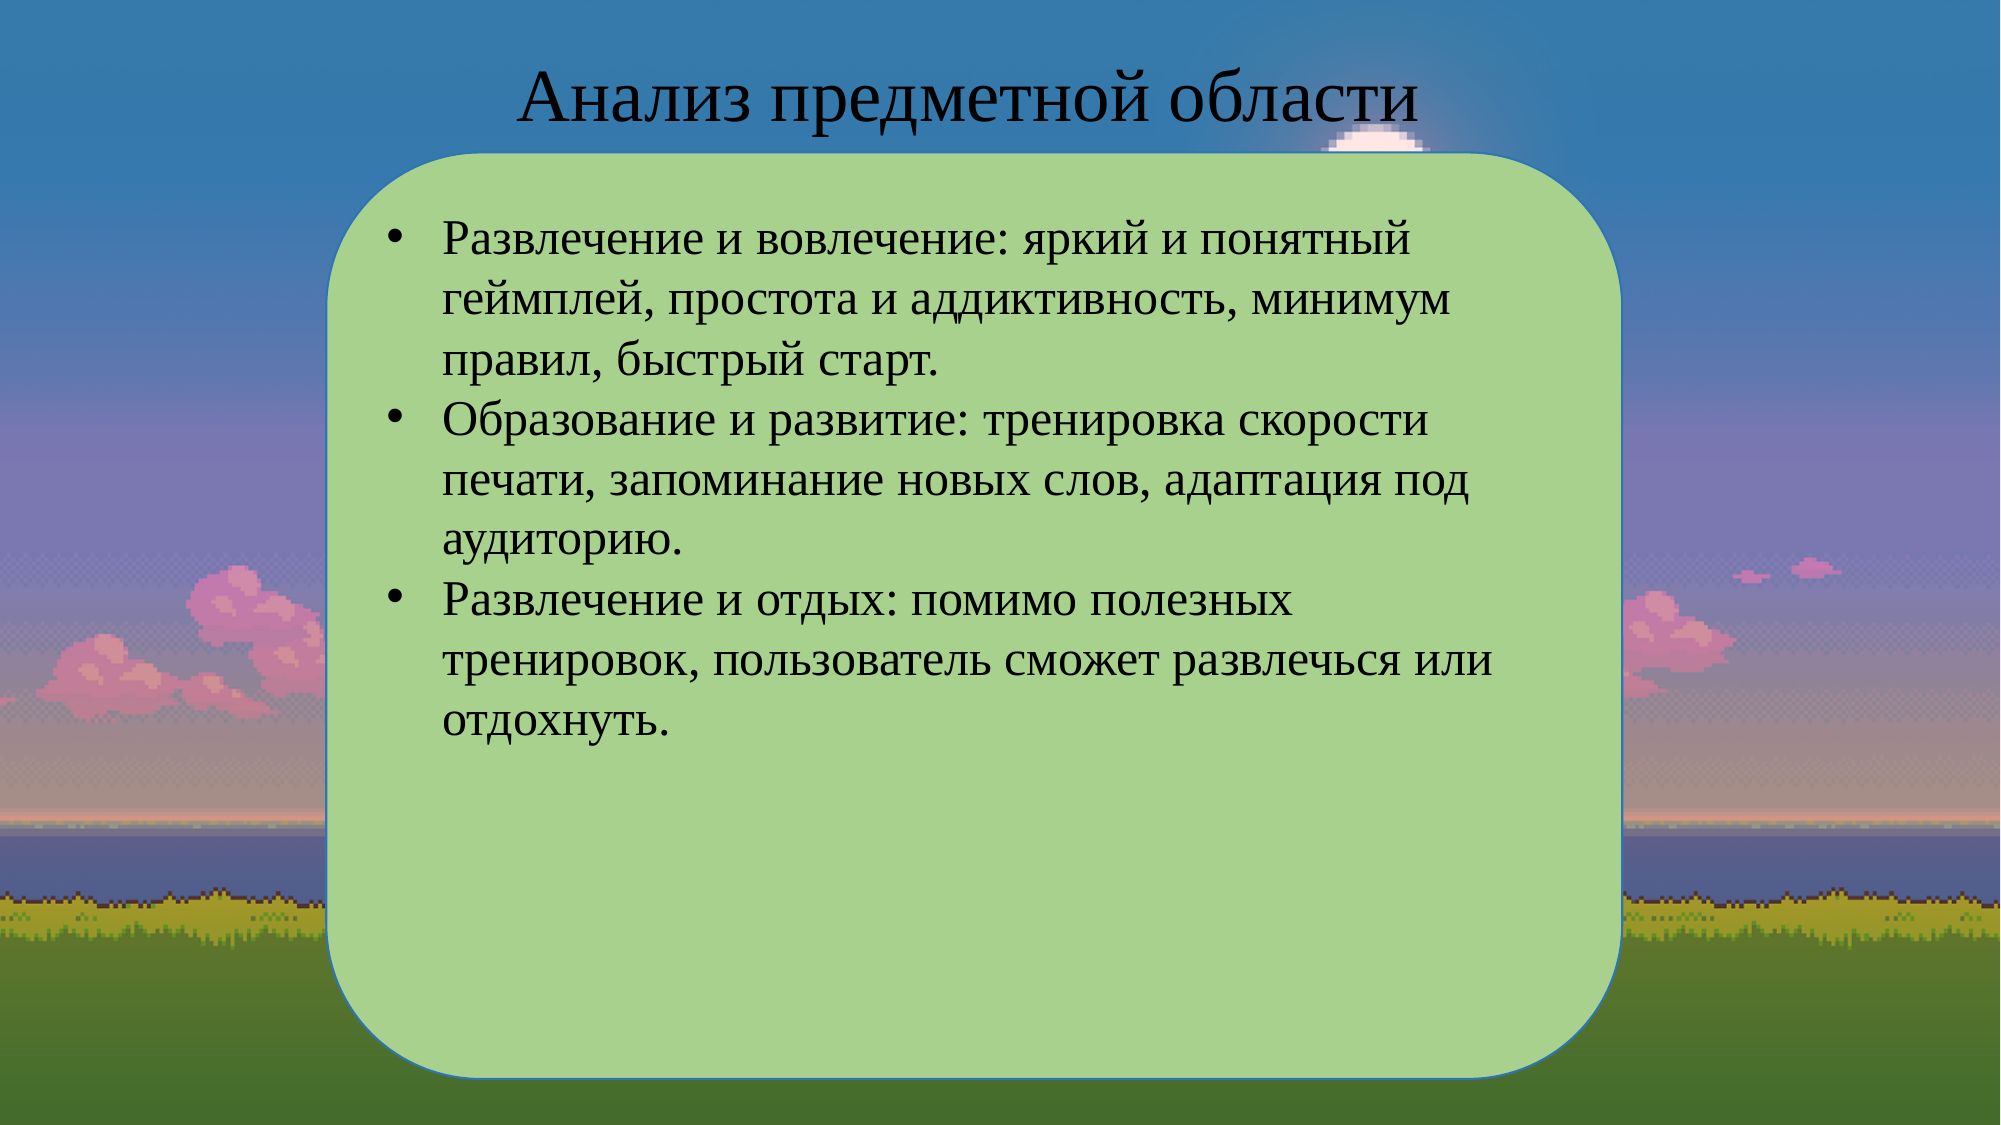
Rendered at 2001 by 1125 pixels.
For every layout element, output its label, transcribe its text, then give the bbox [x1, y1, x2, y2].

text_box Развлечение и вовлечение: яркий и понятный геймплей, простота и аддиктивность, минимум правил, быстрый старт. Образование и развитие: тренировка скорости печати, запоминание новых слов, адаптация под аудиторию. Развлечение и отдых: помимо полезных тренировок, пользователь сможет развлечься или отдохнуть. [325, 151, 1624, 1081]
title Анализ предметной области [106, 42, 1832, 153]
picture [0, 0, 2001, 1125]
